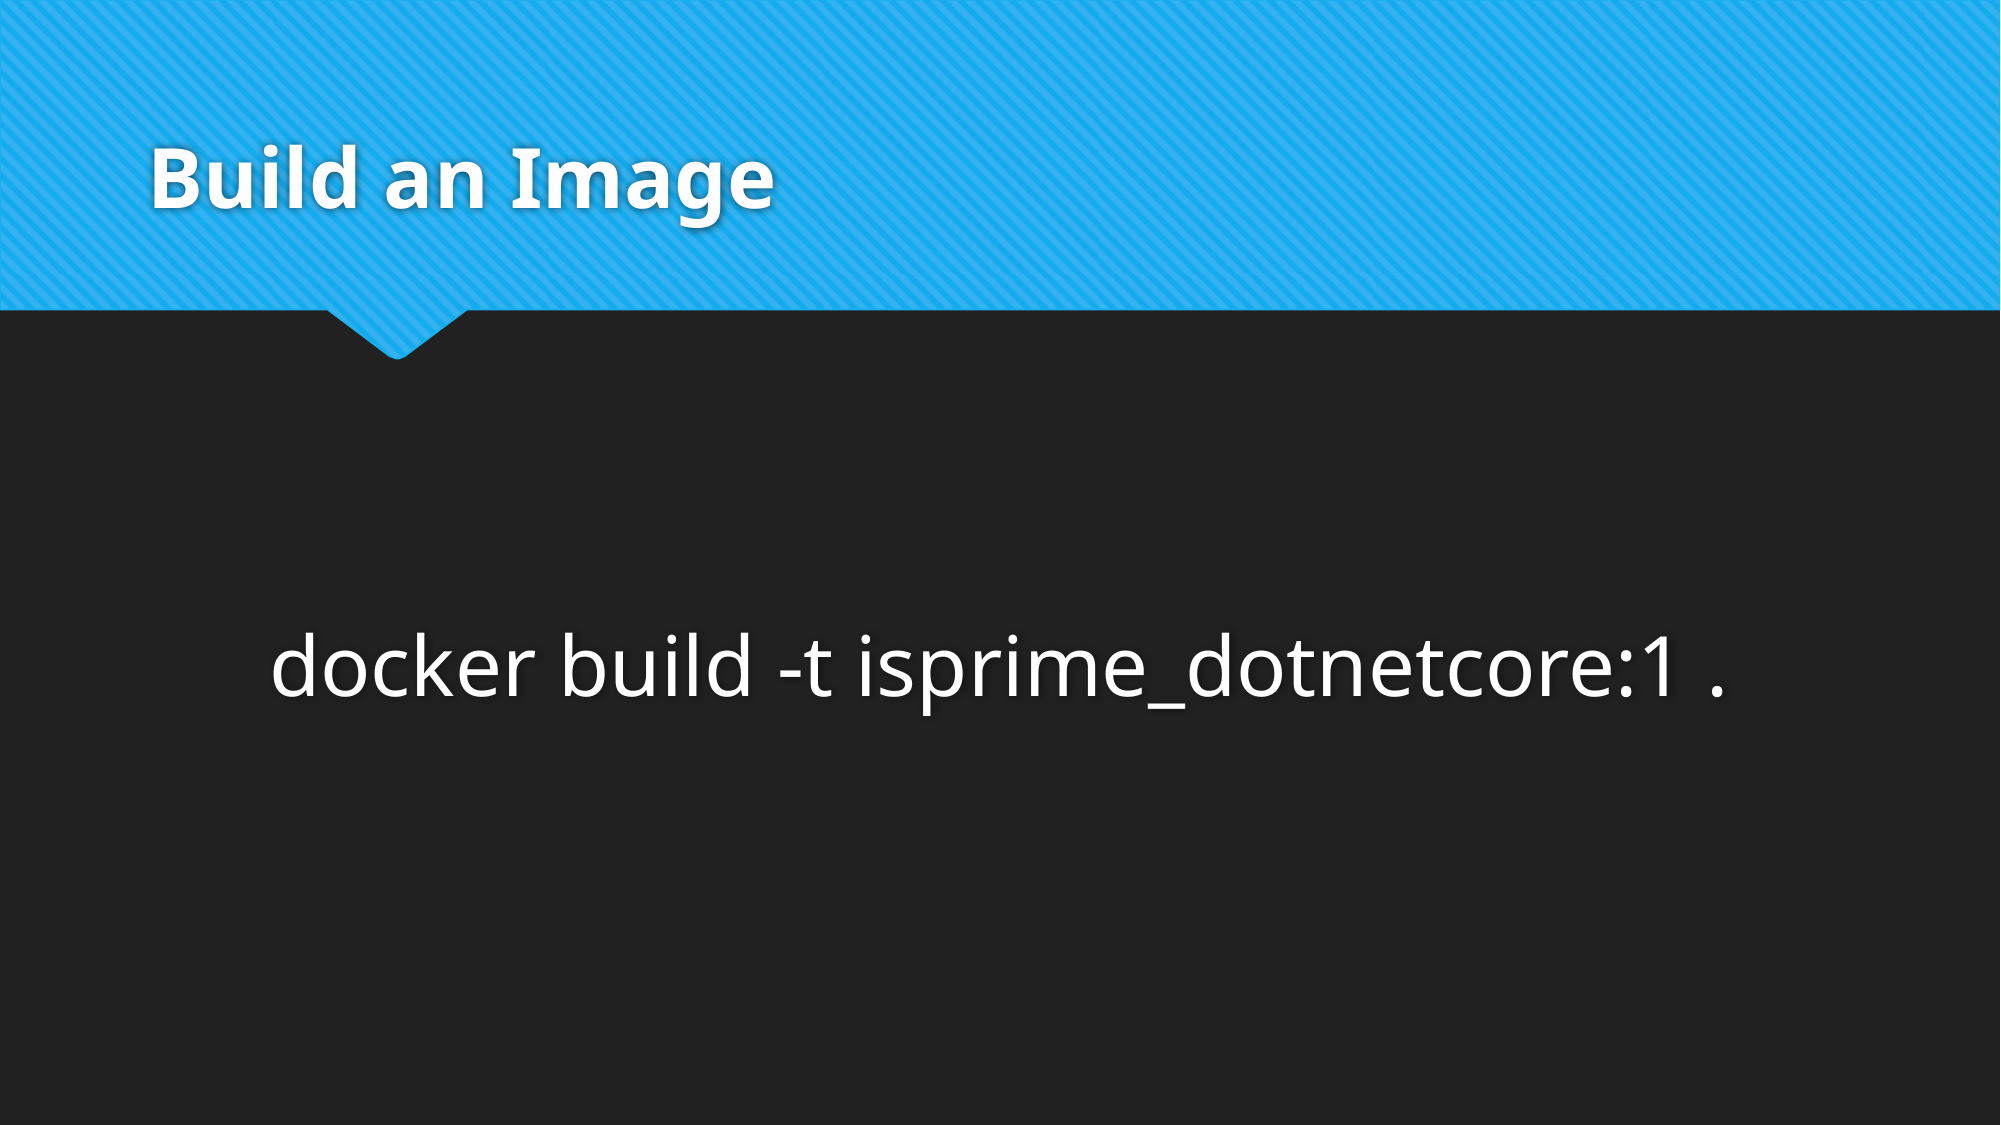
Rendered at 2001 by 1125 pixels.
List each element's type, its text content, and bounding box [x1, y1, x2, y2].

list docker build -t isprime_dotnetcore:1 . [0, 364, 2000, 962]
title Build an Image [132, 73, 1868, 233]
